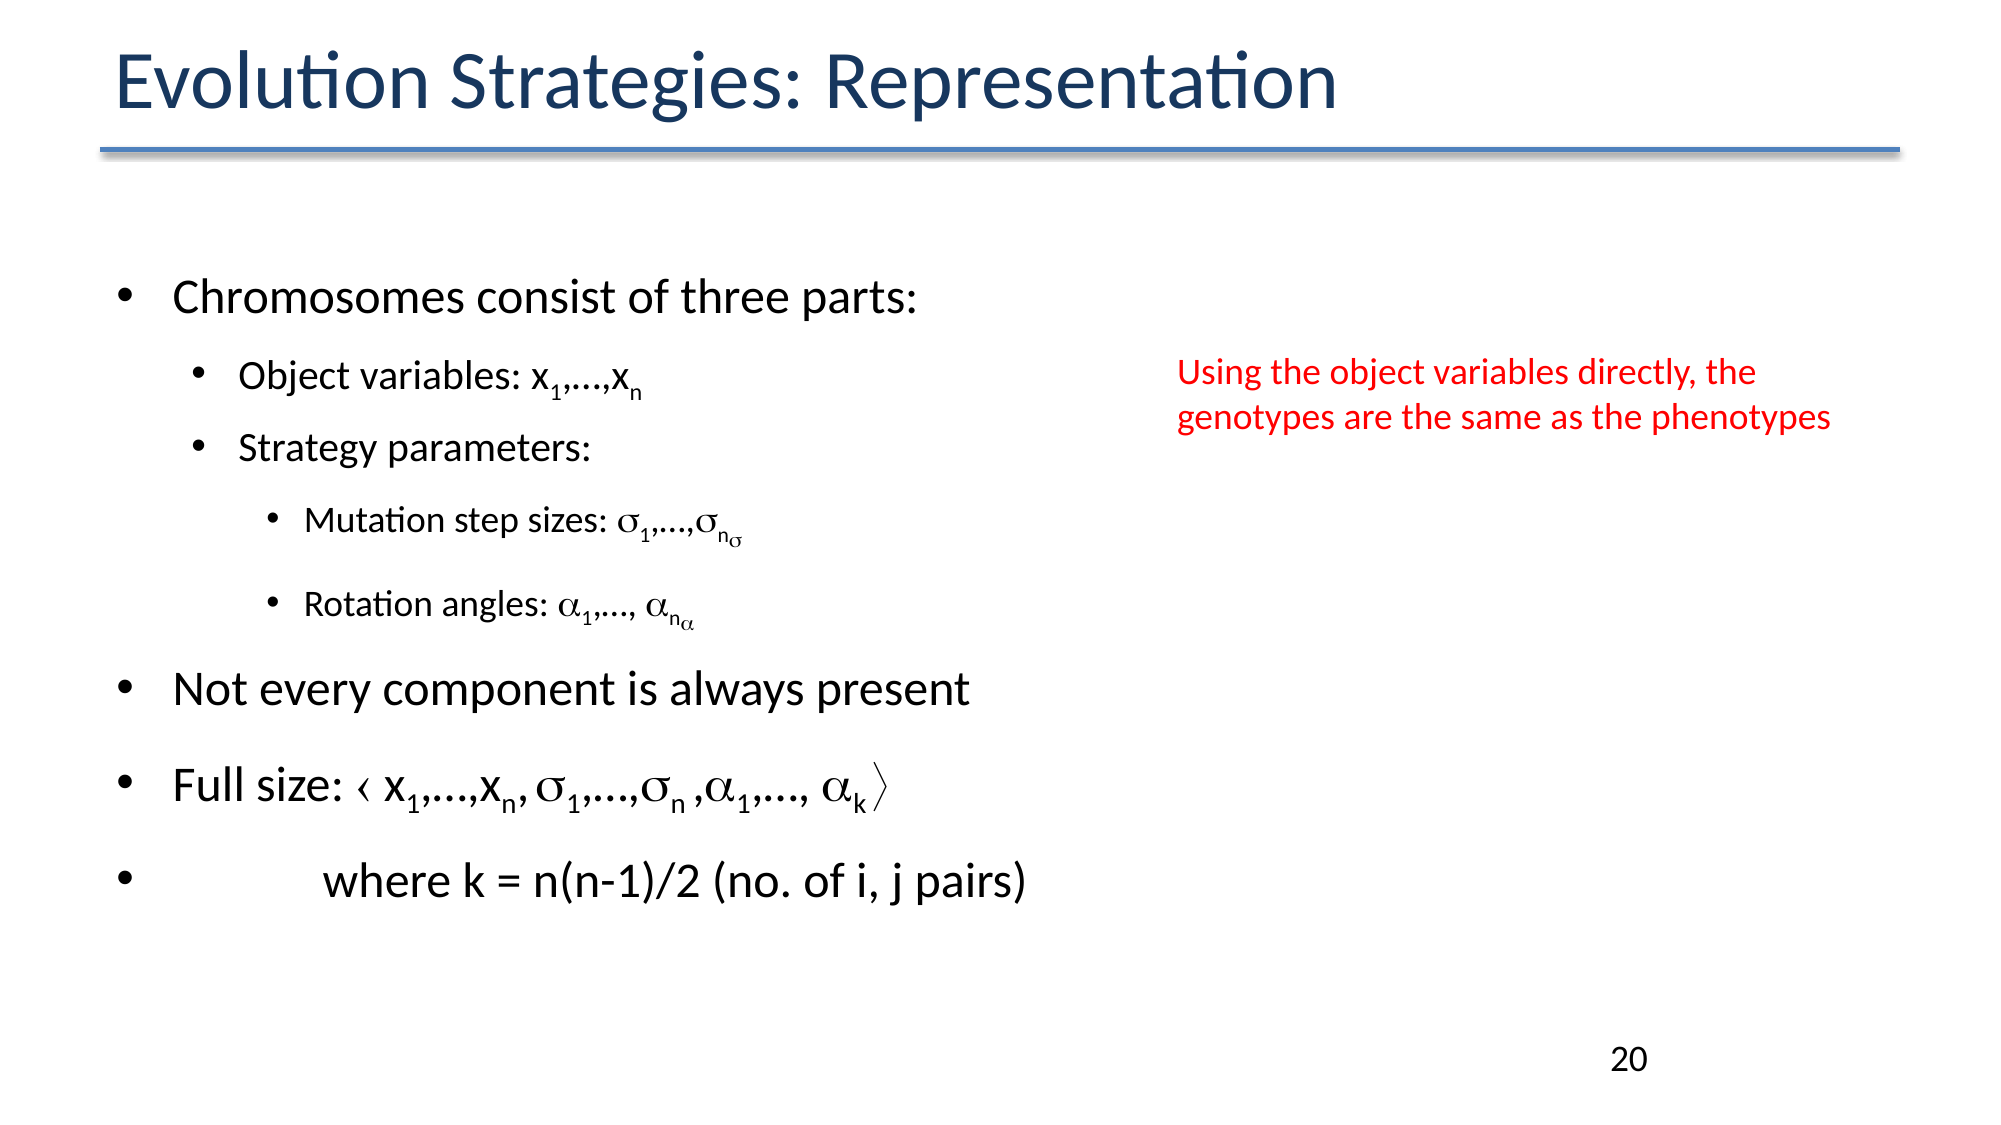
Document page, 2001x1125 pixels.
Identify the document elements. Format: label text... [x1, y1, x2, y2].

list Chromosomes consist of three parts: Object variables: x1,…,xn Strategy parameters: Mutation step sizes: 1,…,n Rotation angles: 1,…, n Not every component is always present Full size:  x1,…,xn, 1,…,n ,1,…, k  where k = n(n-1)/2 (no. of i, j pairs) [101, 262, 1902, 1060]
slide_number 20 [1595, 1026, 1750, 1109]
title Evolution Strategies: Representation [99, 3, 1900, 147]
text_box Using the object variables directly, the genotypes are the same as the phenotypes [1162, 339, 1865, 445]
